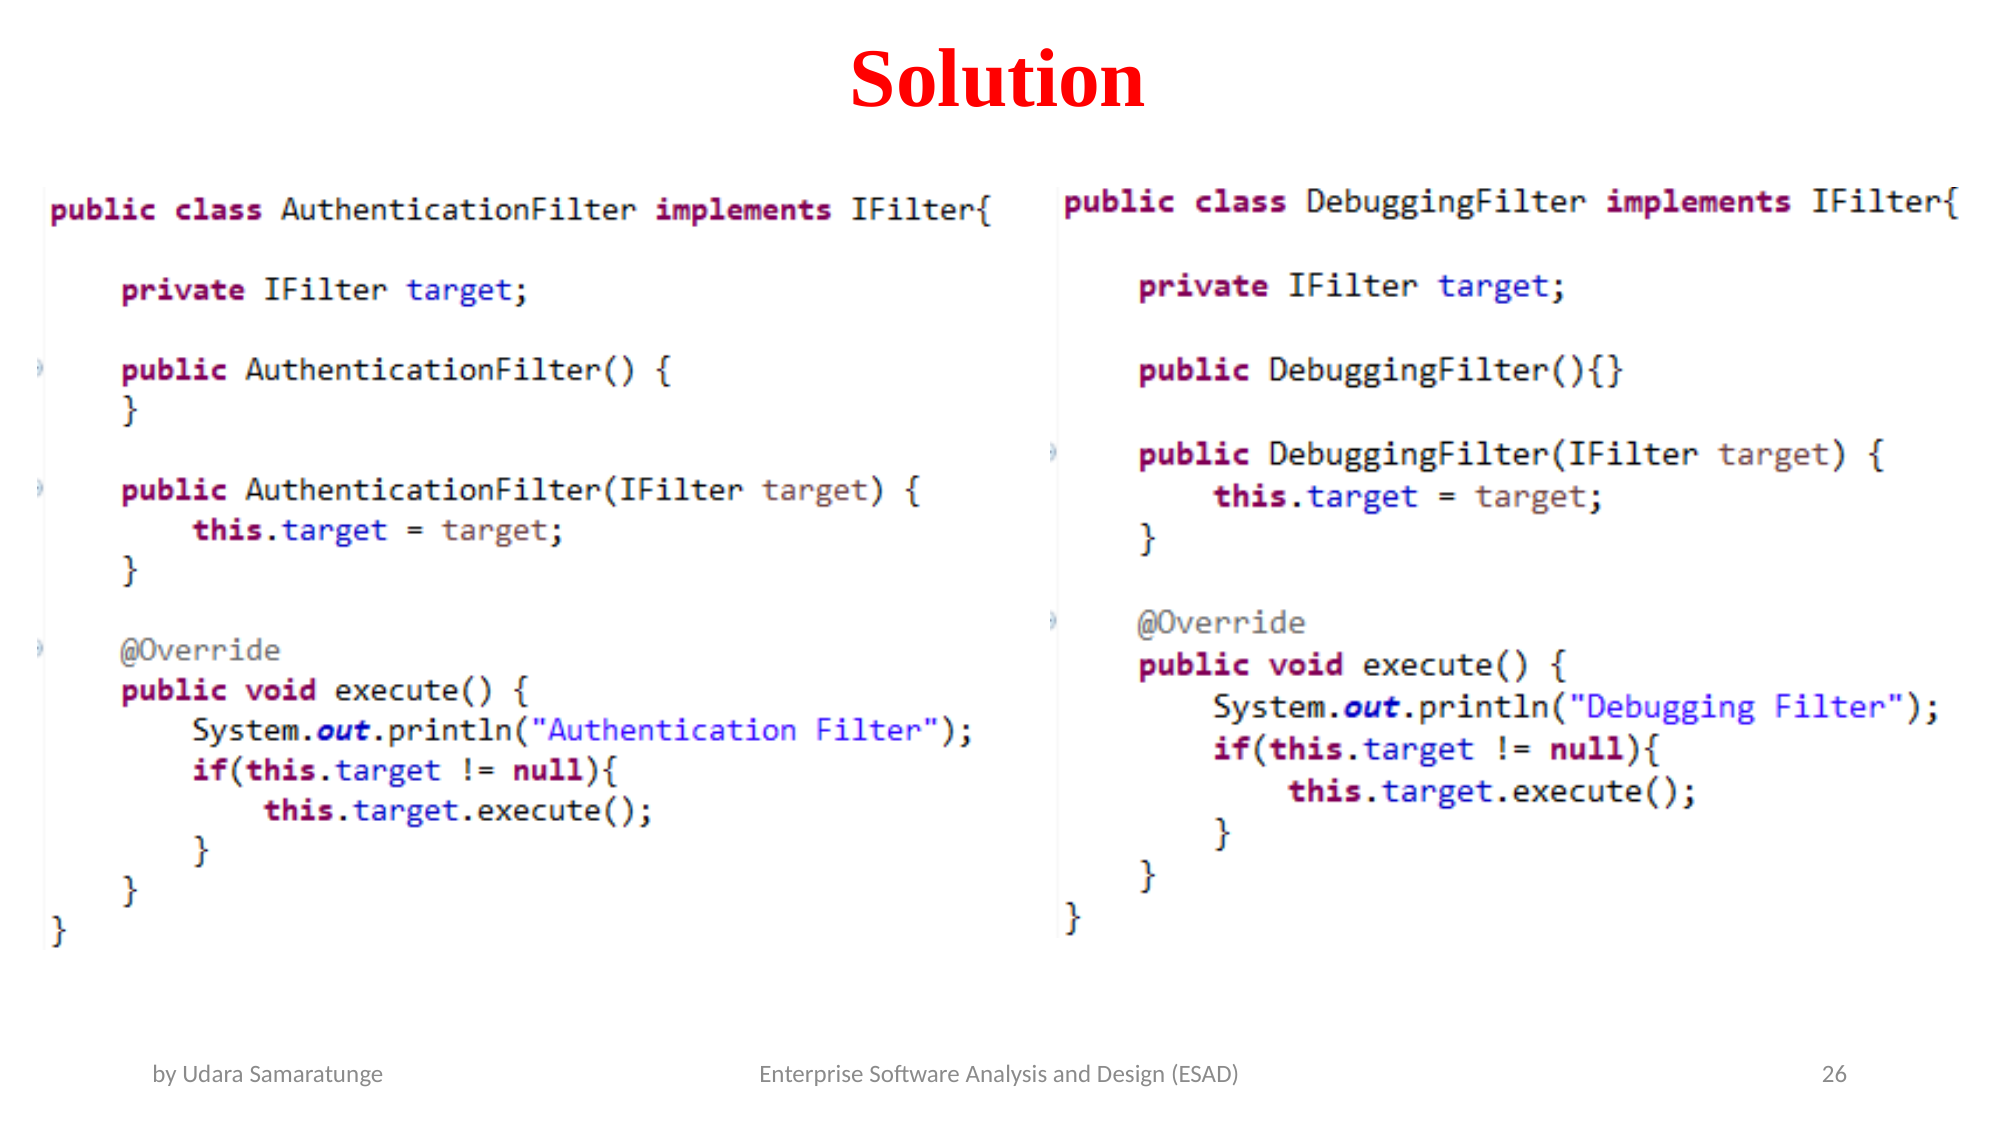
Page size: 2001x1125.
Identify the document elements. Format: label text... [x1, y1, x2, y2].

slide_number 26 [1412, 1042, 1863, 1103]
picture [37, 187, 998, 950]
slide_number by Udara Samaratunge [137, 1042, 588, 1103]
footer Enterprise Software Analysis and Design (ESAD) [662, 1042, 1338, 1103]
title Solution [135, 16, 1861, 144]
picture [1049, 187, 1966, 938]
